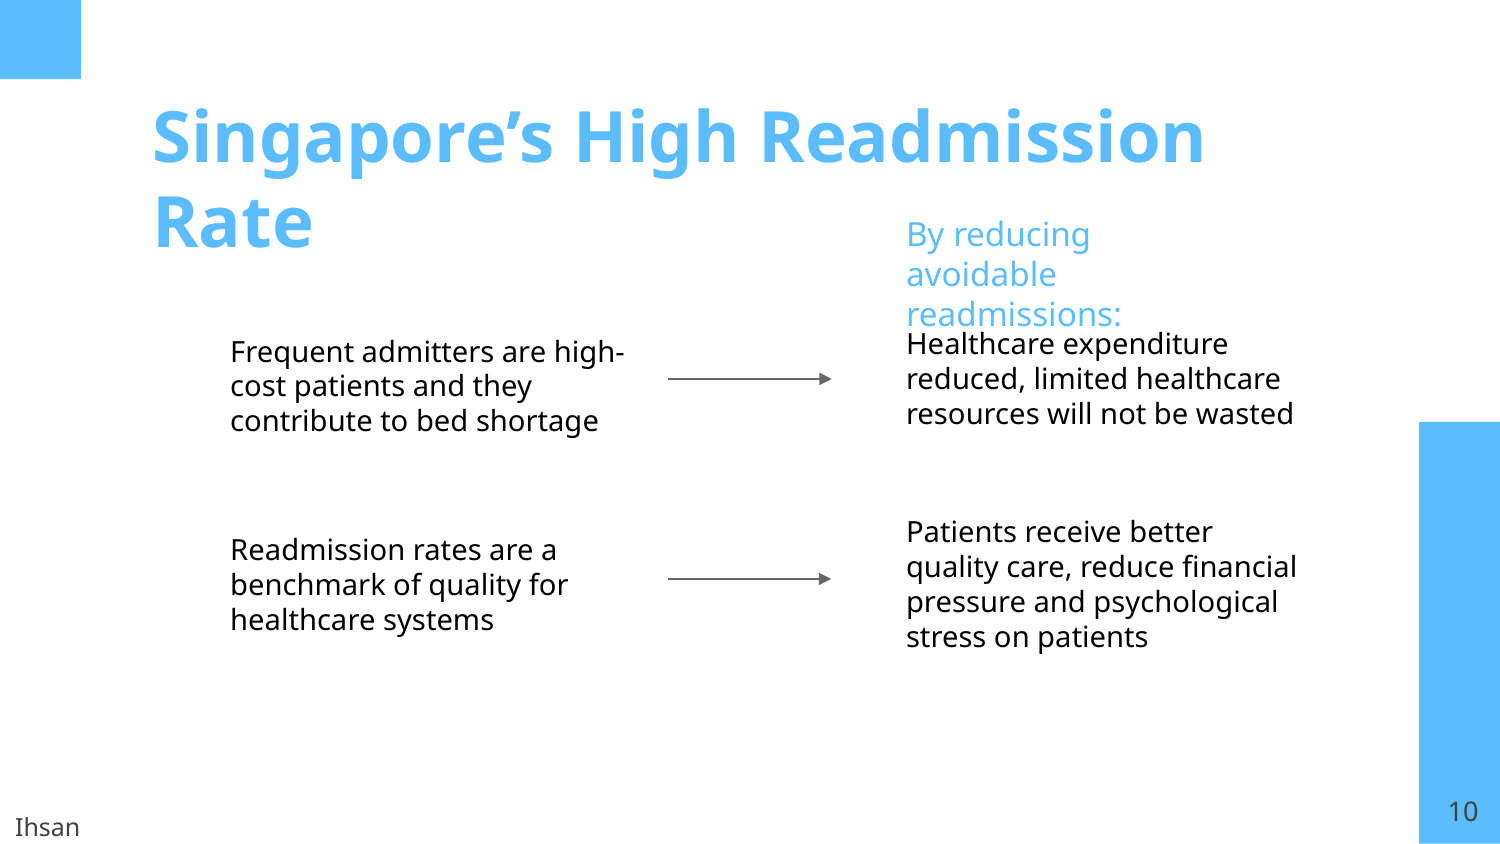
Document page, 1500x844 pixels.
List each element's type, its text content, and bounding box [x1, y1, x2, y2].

subtitle Ihsan [0, 805, 419, 844]
text_box Patients receive better quality care, reduce financial pressure and psychological stress on patients [891, 498, 1325, 669]
text_box Frequent admitters are high-cost patients and they contribute to bed shortage [215, 317, 649, 453]
text_box Healthcare expenditure reduced, limited healthcare resources will not be wasted [891, 310, 1325, 446]
text_box By reducing avoidable readmissions: [891, 198, 1255, 310]
title Singapore’s High Readmission Rate [137, 76, 1362, 189]
text_box Readmission rates are a benchmark of quality for healthcare systems [215, 516, 649, 652]
slide_number 10 [1403, 779, 1494, 844]
